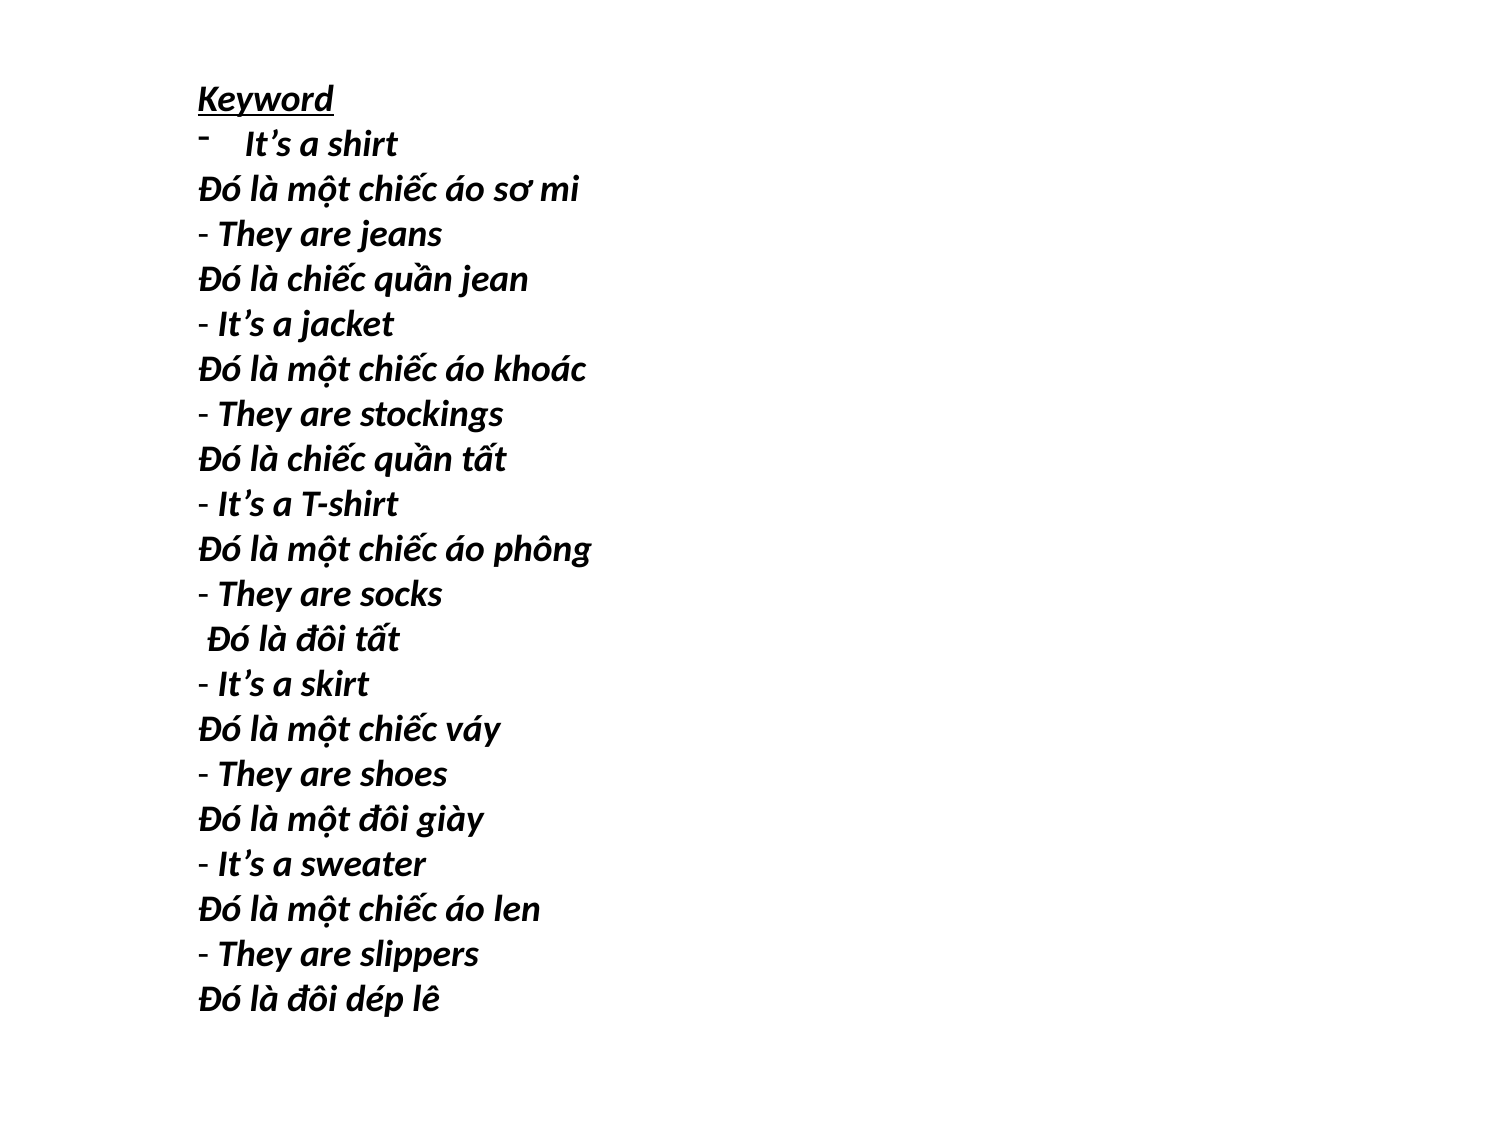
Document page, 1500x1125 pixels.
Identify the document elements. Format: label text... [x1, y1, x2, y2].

text_box Keyword It’s a shirt Đó là một chiếc áo sơ mi - They are jeans Đó là chiếc quần jean - It’s a jacket Đó là một chiếc áo khoác - They are stockings Đó là chiếc quần tất - It’s a T-shirt Đó là một chiếc áo phông - They are socks Đó là đôi tất - It’s a skirt Đó là một chiếc váy - They are shoes Đó là một đôi giày - It’s a sweater Đó là một chiếc áo len - They are slippers Đó là đôi dép lê [183, 66, 1495, 1027]
